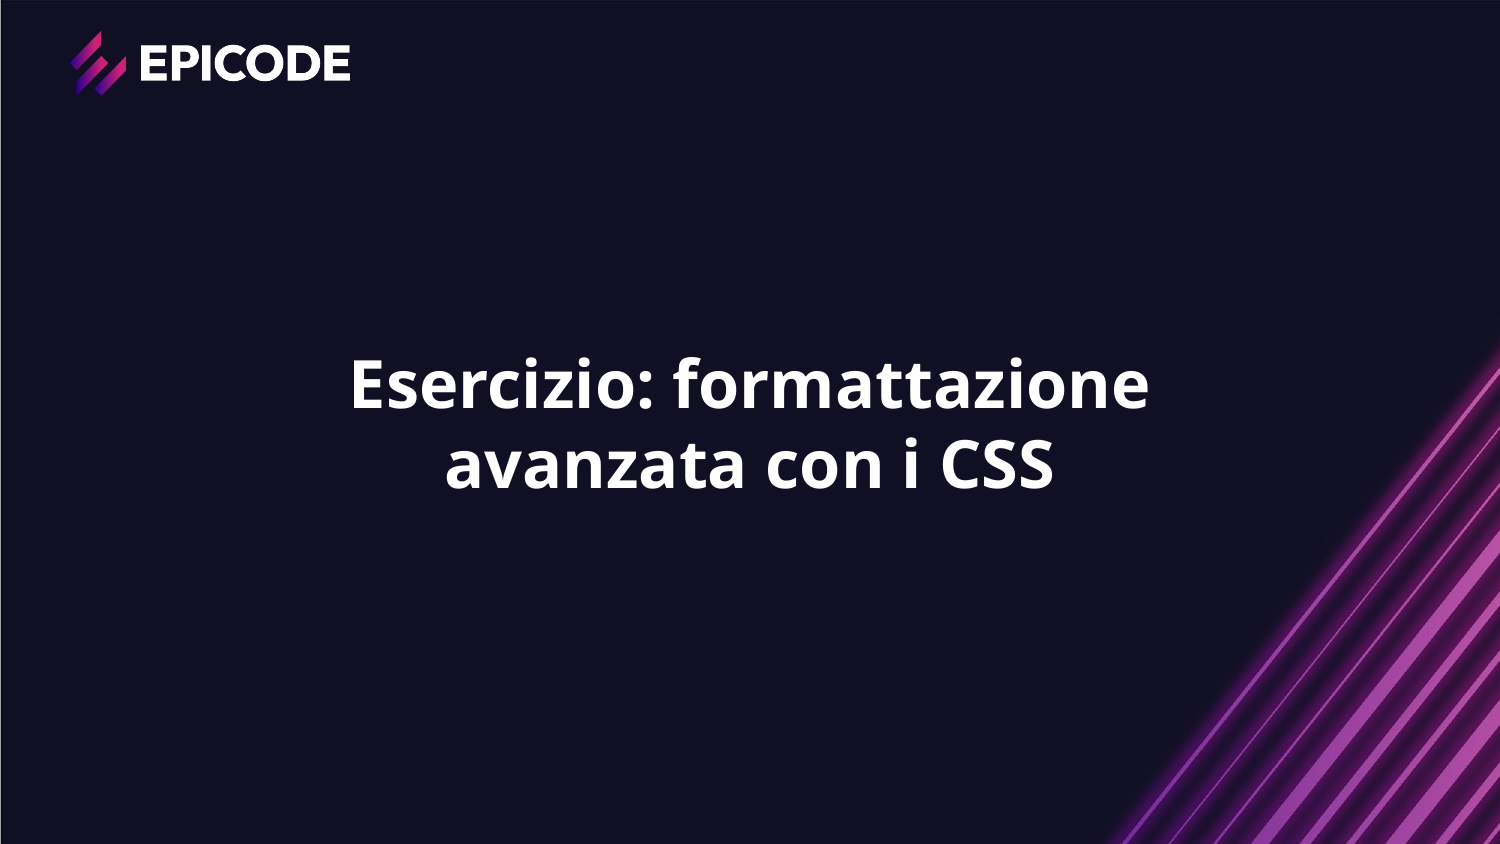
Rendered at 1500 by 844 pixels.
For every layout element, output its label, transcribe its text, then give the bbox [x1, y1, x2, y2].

picture [0, 491, 1500, 844]
picture [0, 0, 1500, 352]
text_box Esercizio: formattazione avanzata con i CSS [0, 352, 1500, 491]
